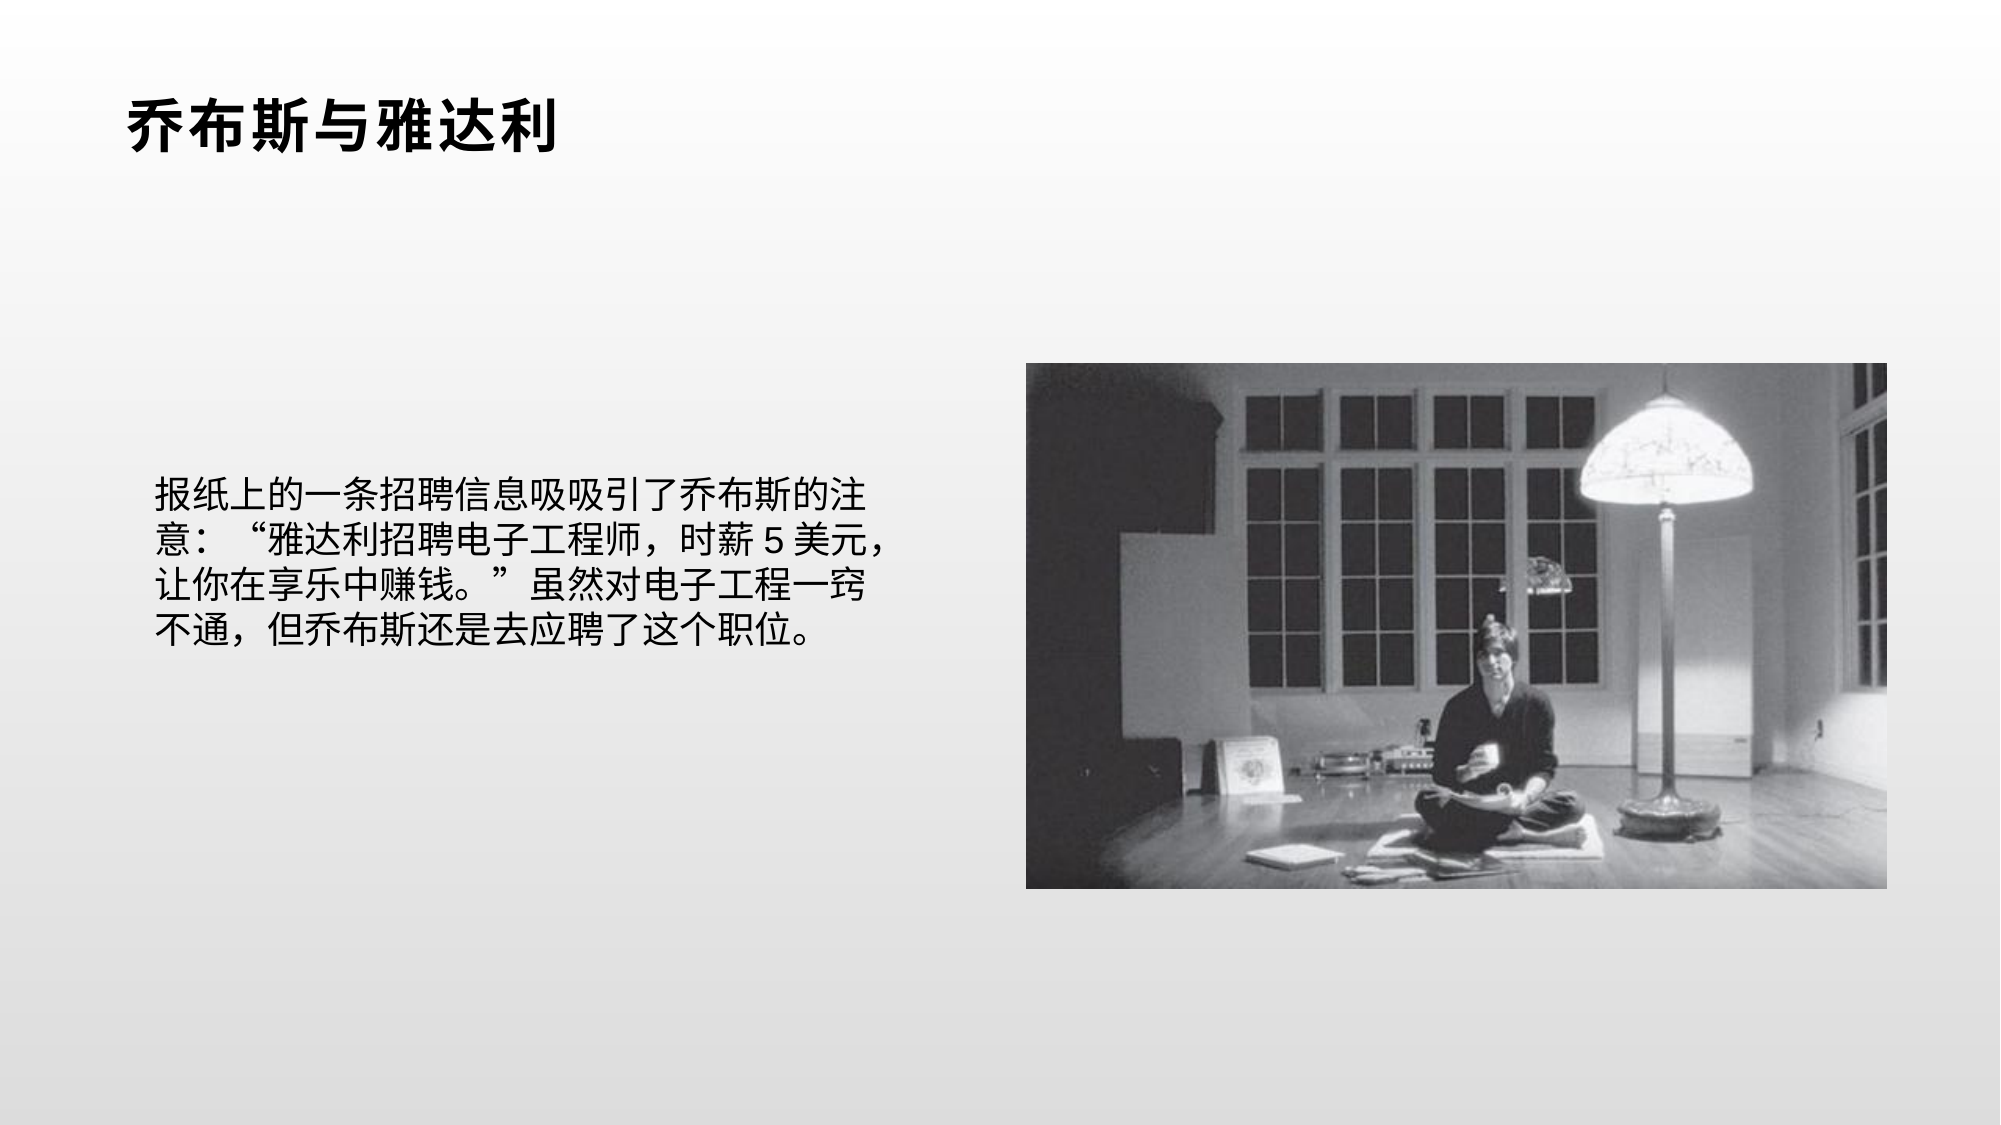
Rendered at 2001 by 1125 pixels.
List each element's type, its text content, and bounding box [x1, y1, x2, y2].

text_box 报纸上的一条招聘信息吸吸引了乔布斯的注意：“雅达利招聘电子工程师，时薪5美元，让你在享乐中赚钱。”虽然对电子工程一窍不通，但乔布斯还是去应聘了这个职位。 [139, 463, 889, 749]
title 乔布斯与雅达利 [109, 70, 1891, 178]
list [1026, 363, 1887, 889]
